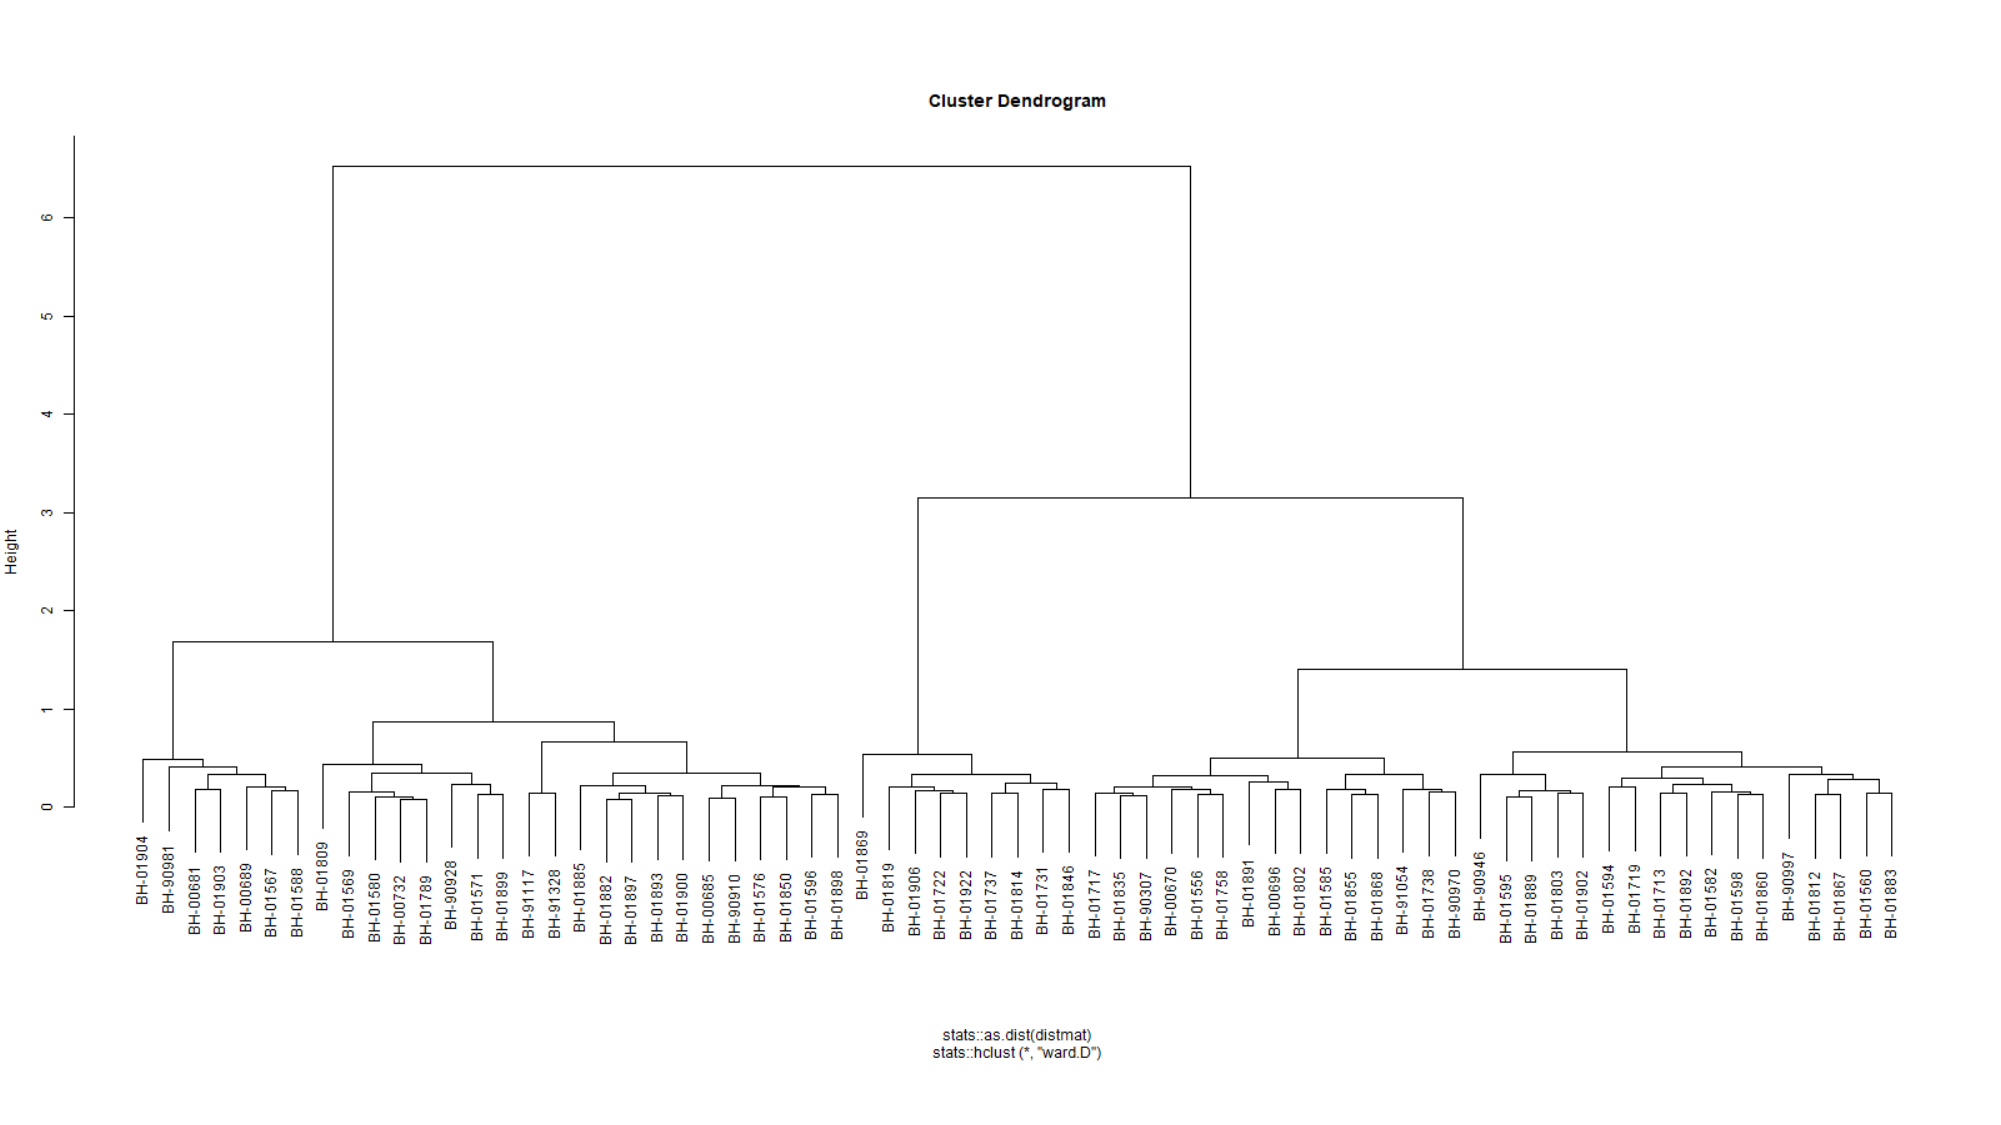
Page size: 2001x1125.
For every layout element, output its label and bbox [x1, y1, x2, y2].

picture [0, 62, 2000, 1063]
